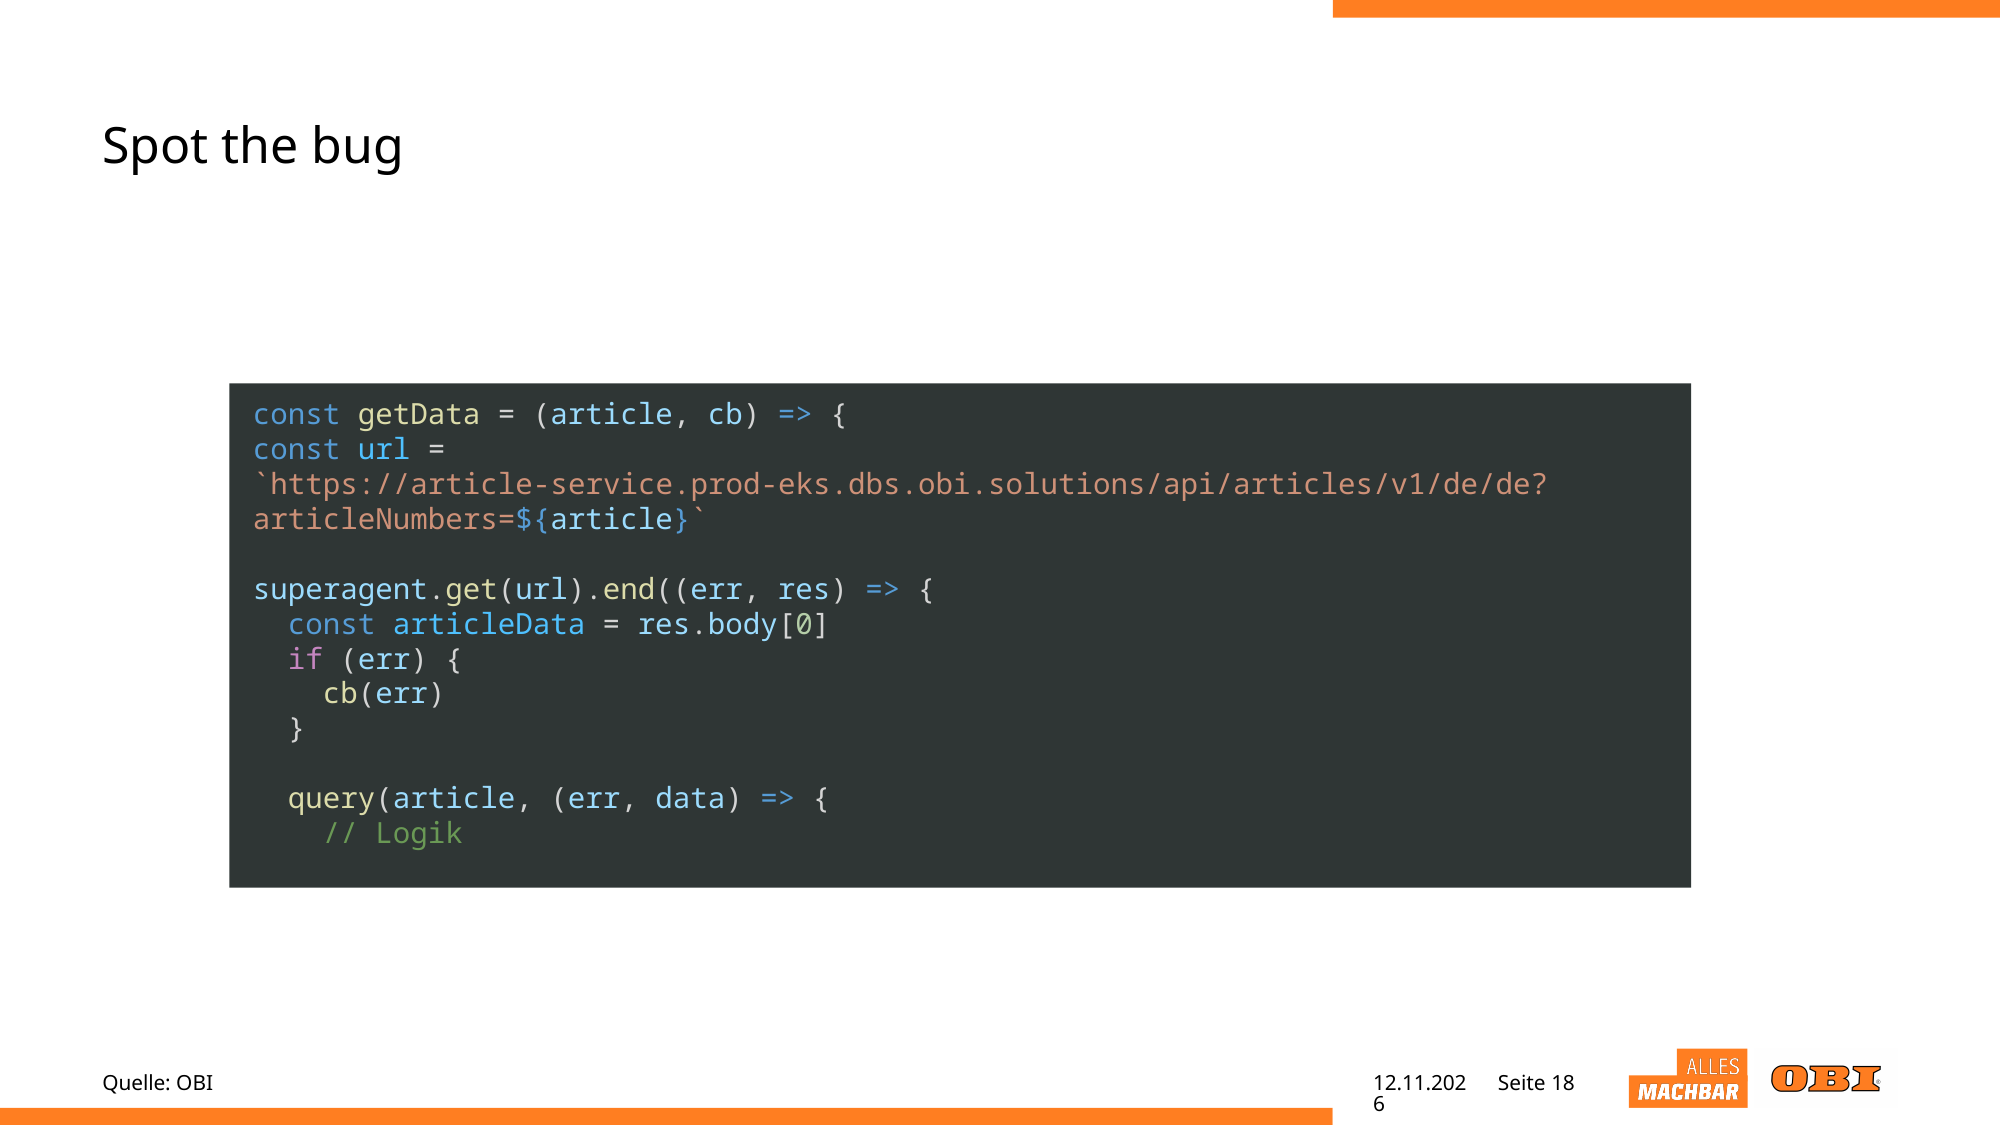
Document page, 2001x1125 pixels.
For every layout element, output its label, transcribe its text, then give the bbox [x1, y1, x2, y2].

text_box const getData = (article, cb) => { const url = `https://article-service.prod-eks.dbs.obi.solutions/api/articles/v1/de/de?articleNumbers=${article}` superagent.get(url).end((err, res) => { const articleData = res.body[0] if (err) { cb(err) } query(article, (err, data) => { // Logik [228, 382, 1692, 889]
slide_number Seite 18 [1497, 1071, 1588, 1097]
footer Quelle: OBI [102, 1071, 1271, 1097]
picture [1638, 1058, 1739, 1100]
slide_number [1373, 1071, 1475, 1097]
title Spot the bug [102, 112, 1880, 174]
picture [1754, 1048, 1898, 1107]
